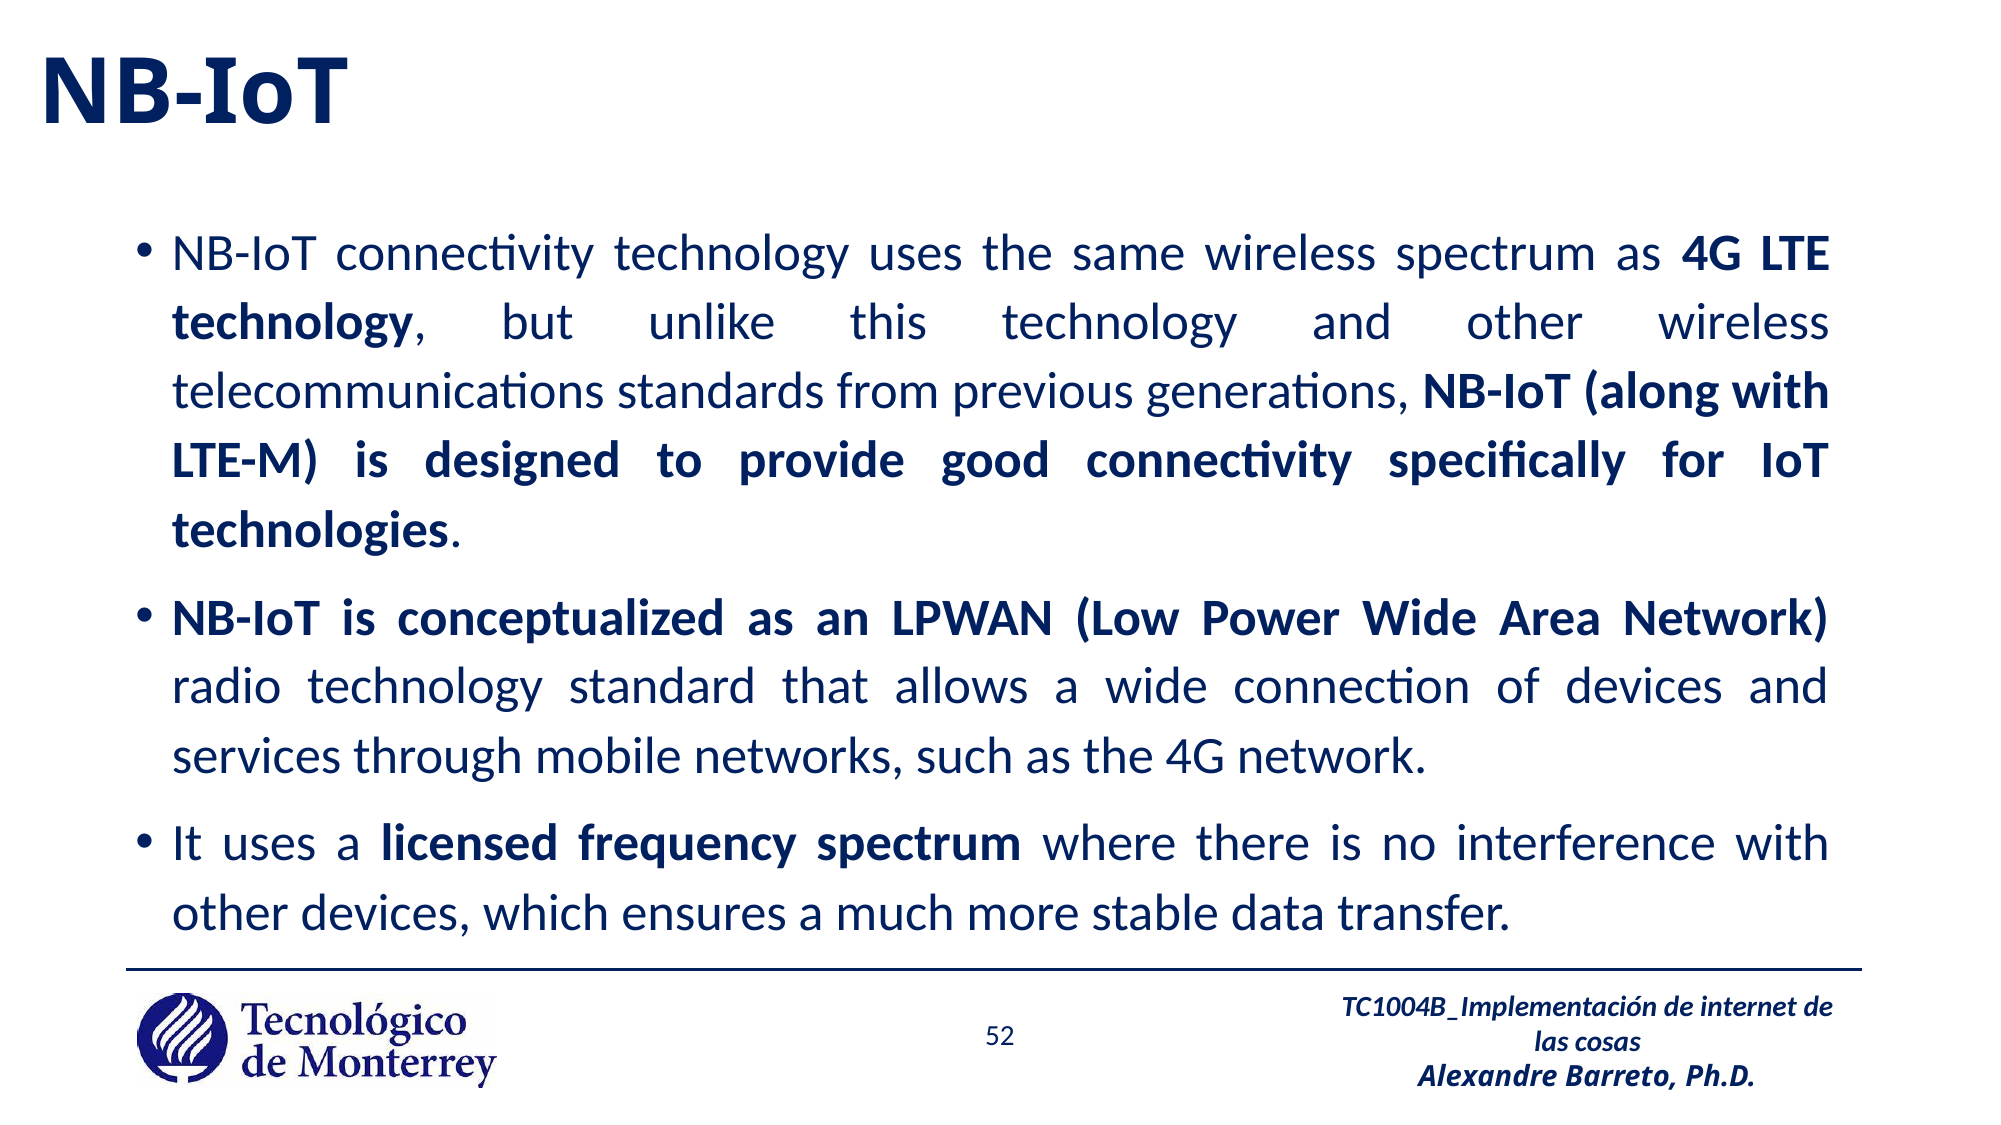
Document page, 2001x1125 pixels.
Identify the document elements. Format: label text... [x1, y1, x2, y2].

picture [137, 993, 497, 1088]
list NB-IoT connectivity technology uses the same wireless spectrum as 4G LTE technology, but unlike this technology and other wireless telecommunications standards from previous generations, NB-IoT (along with LTE-M) is designed to provide good connectivity specifically for IoT technologies. NB-IoT is conceptualized as an LPWAN (Low Power Wide Area Network) radio technology standard that allows a wide connection of devices and services through mobile networks, such as the 4G network. It uses a licensed frequency spectrum where there is no interference with other devices, which ensures a much more stable data transfer. [120, 204, 1846, 951]
title NB-IoT [23, 20, 1749, 167]
